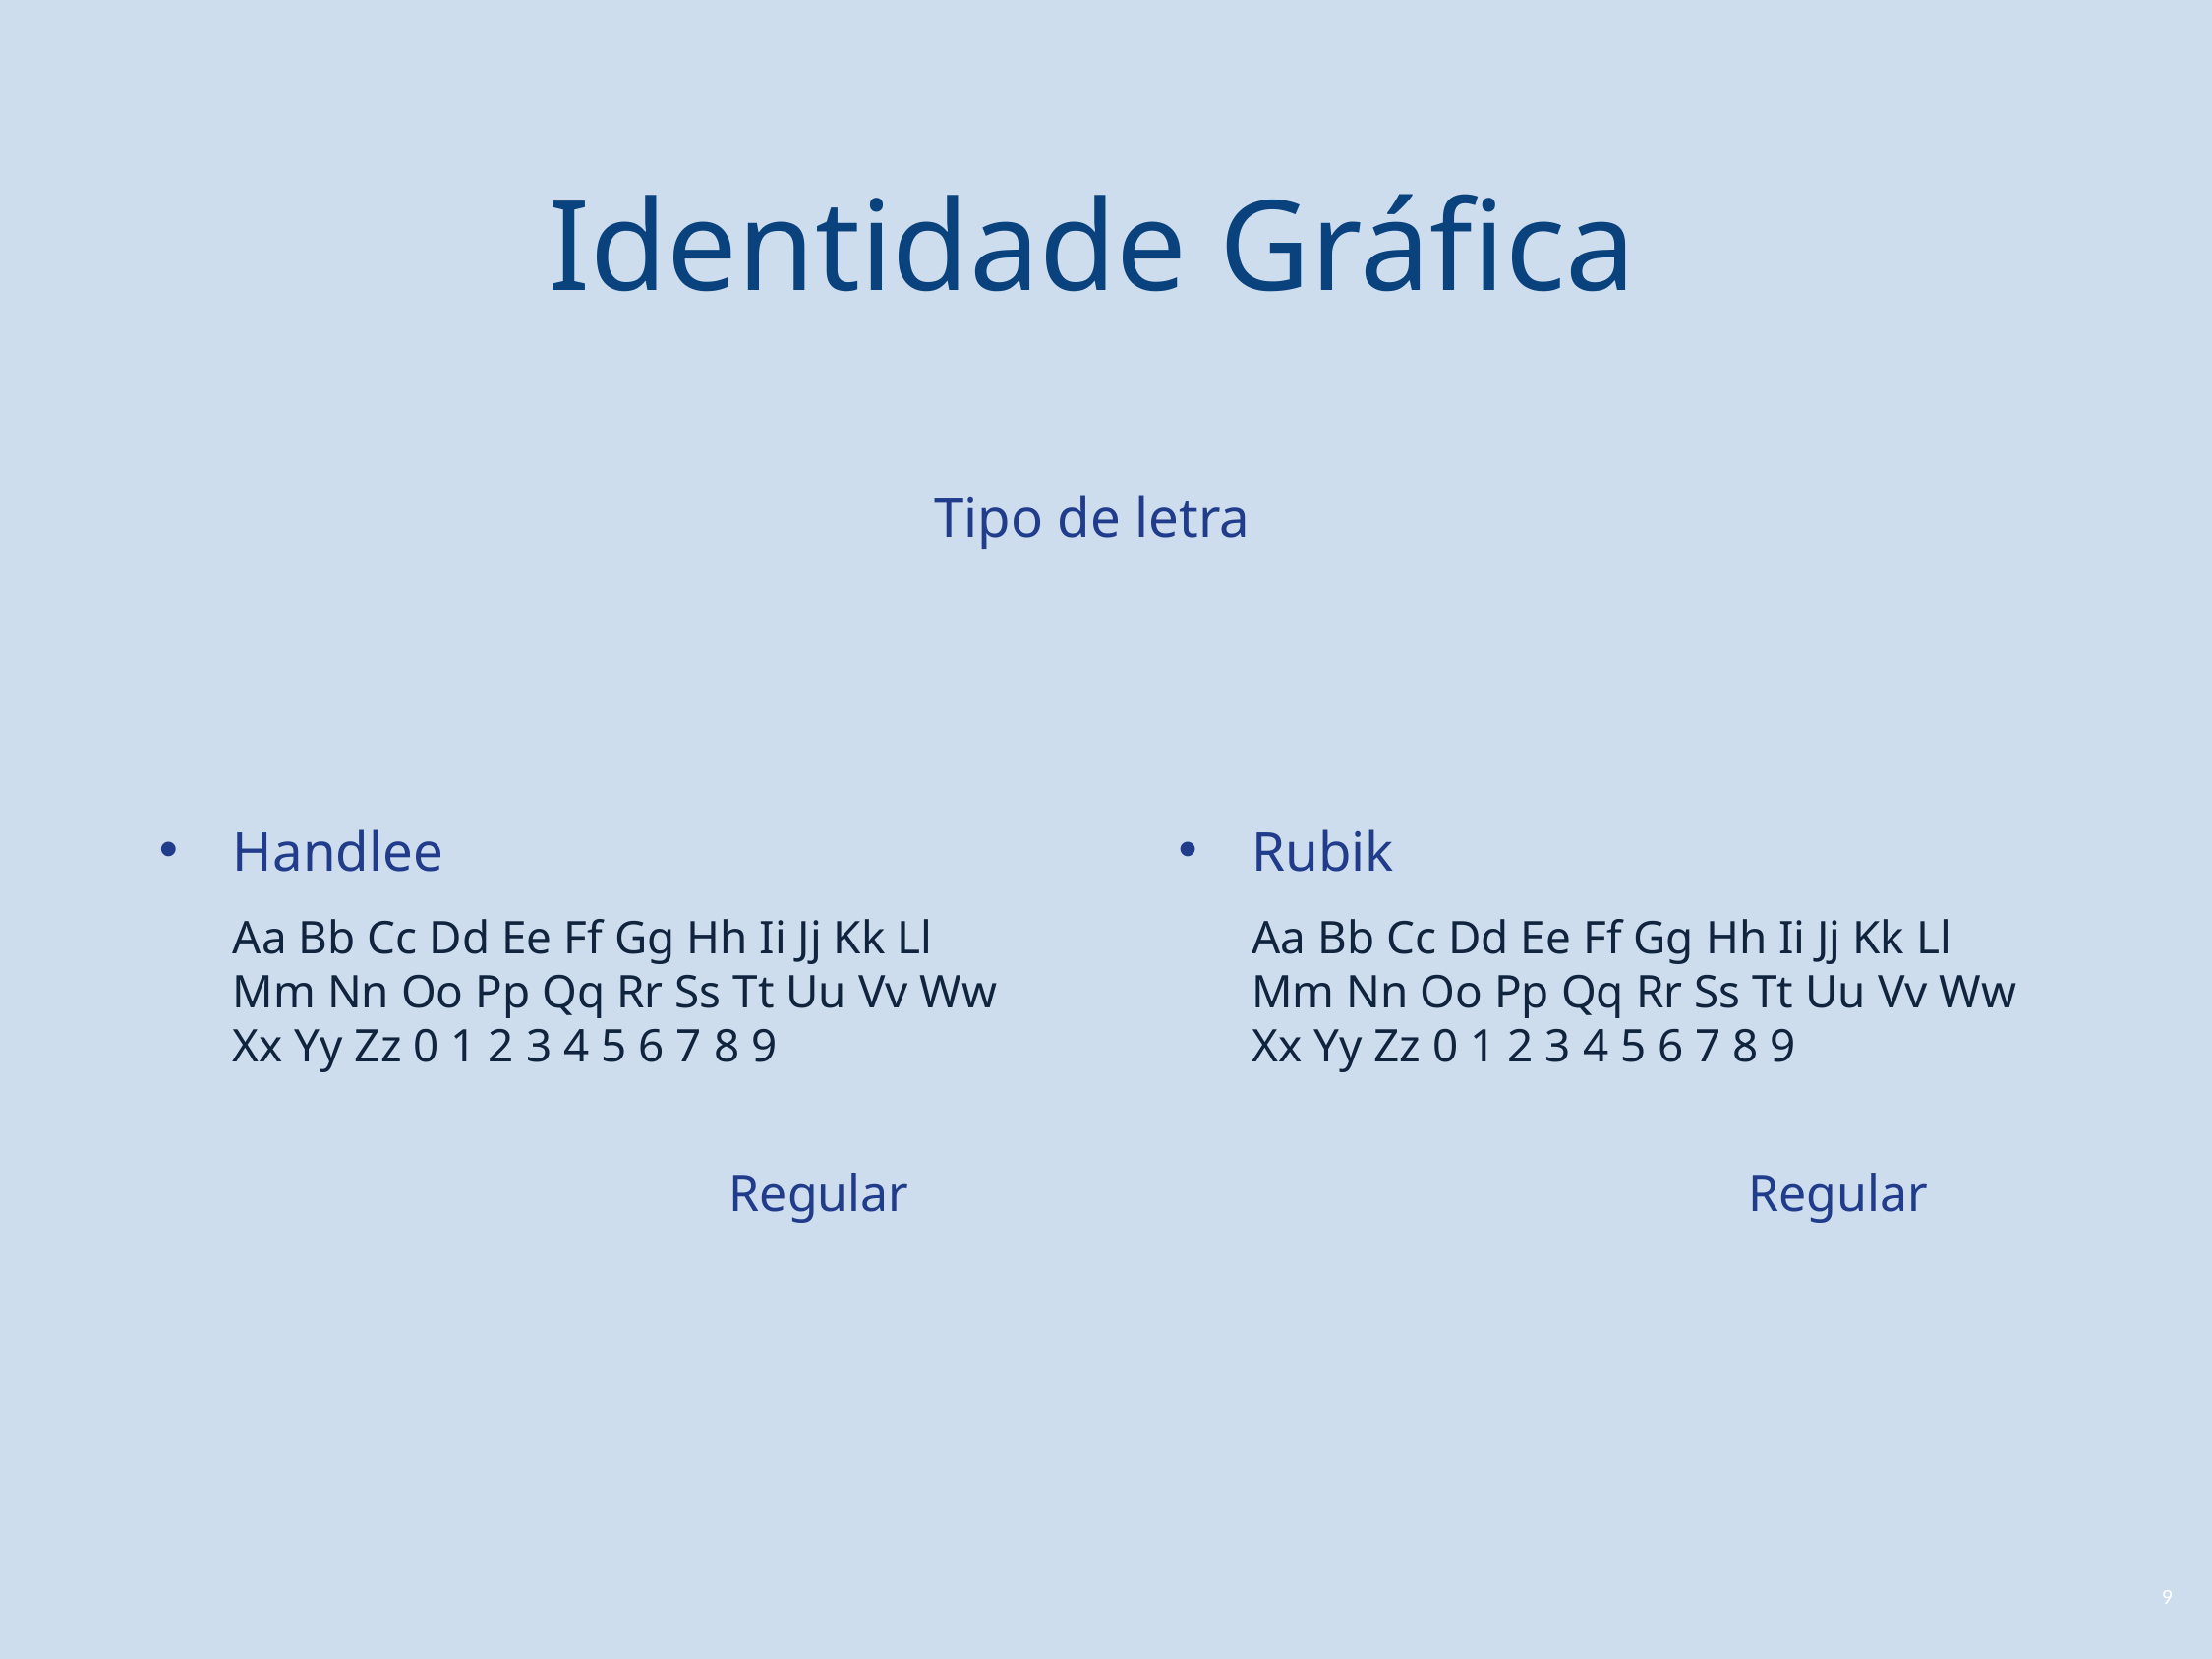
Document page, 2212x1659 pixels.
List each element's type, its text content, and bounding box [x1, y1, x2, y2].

slide_number 9 [1929, 1566, 2187, 1626]
text_box Rubik Aa Bb Cc Dd Ee Ff Gg Hh Ii Jj Kk Ll Mm Nn Oo Pp Qq Rr Ss Tt Uu Vv Ww Xx Yy Zz 0 1 2 3 4 5 6 7 8 9 Regular [1178, 817, 2025, 1296]
text_box Tipo de letra [158, 473, 2025, 624]
text_box Identidade Gráfica [110, 178, 2074, 316]
text_box Handlee Aa Bb Cc Dd Ee Ff Gg Hh Ii Jj Kk Ll Mm Nn Oo Pp Qq Rr Ss Tt Uu Vv Ww Xx Yy Zz 0 1 2 3 4 5 6 7 8 9 Regular [158, 817, 1007, 1296]
